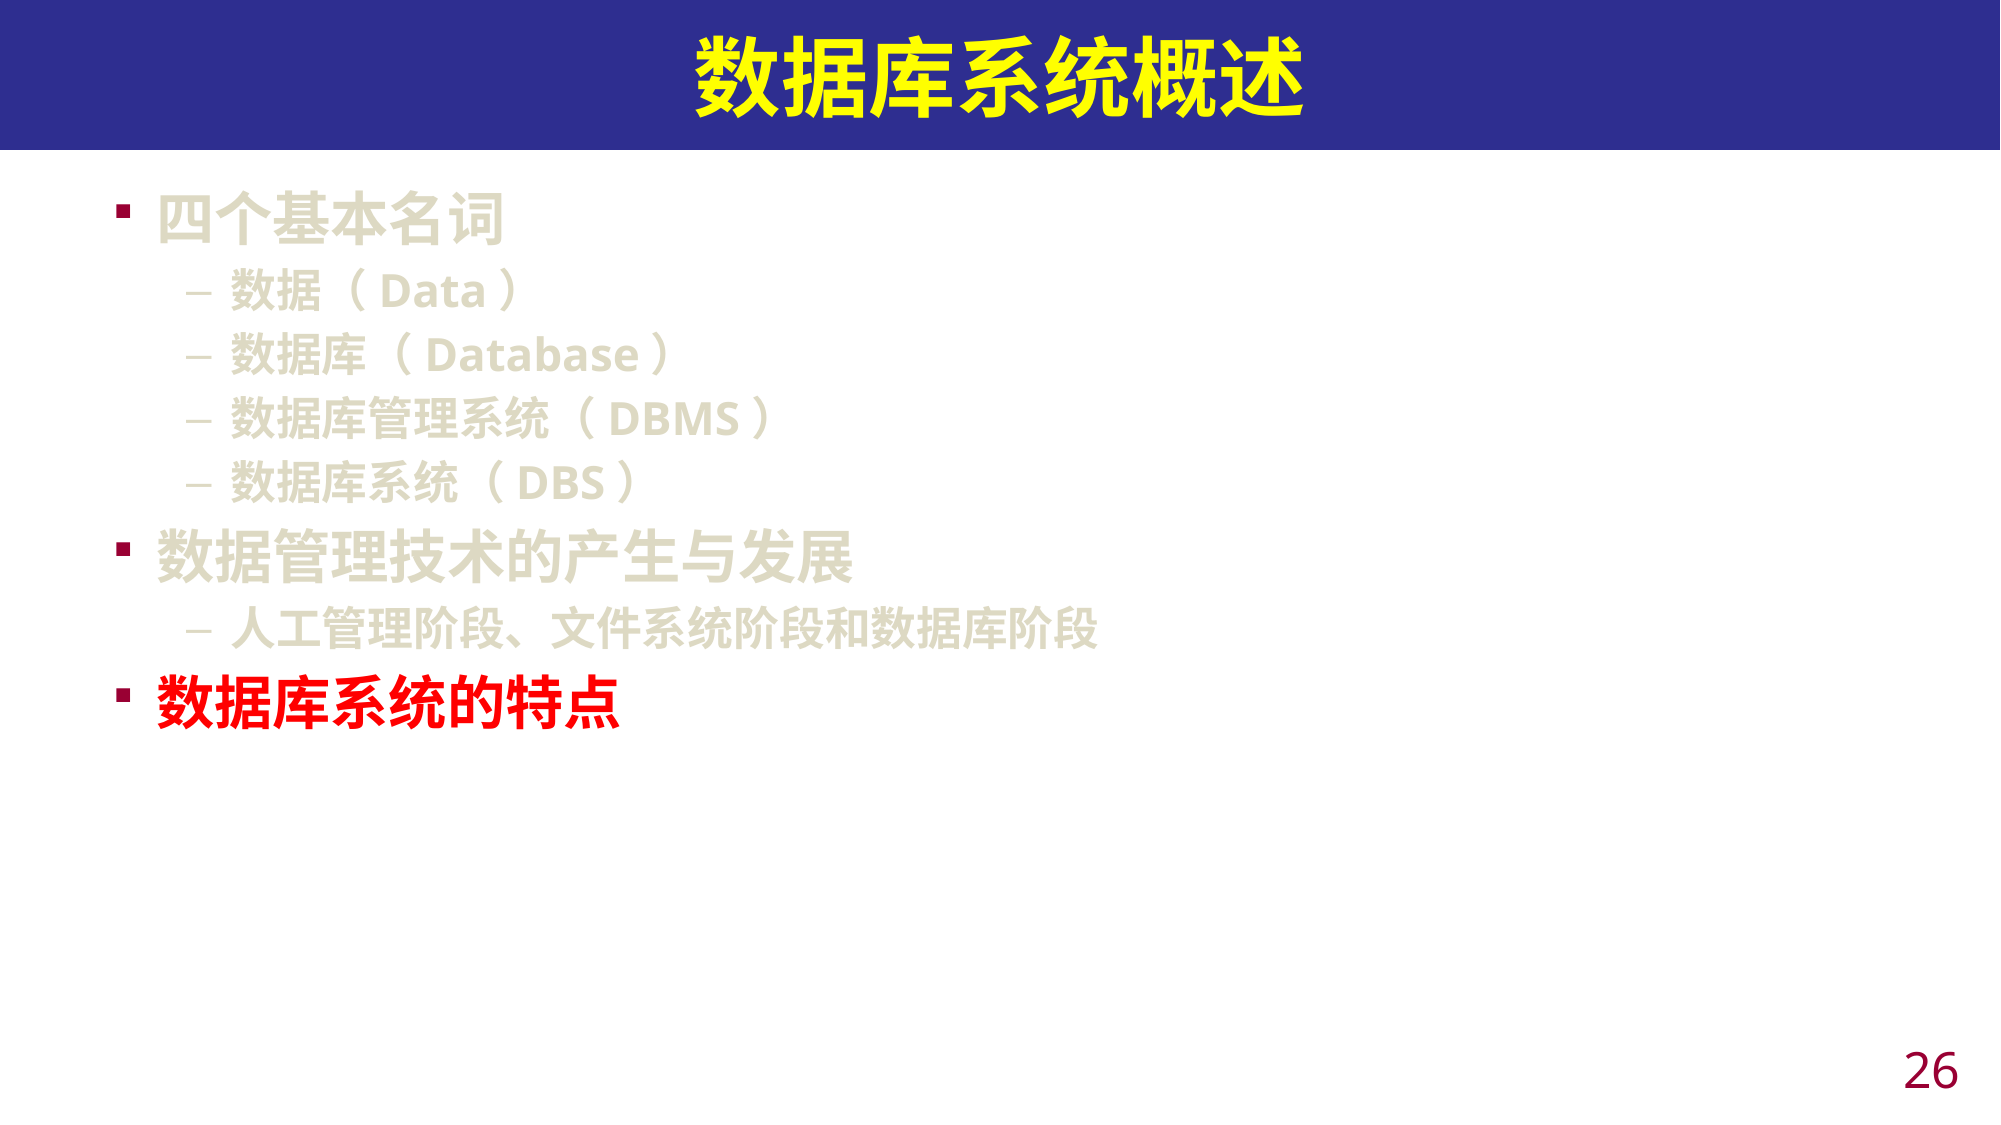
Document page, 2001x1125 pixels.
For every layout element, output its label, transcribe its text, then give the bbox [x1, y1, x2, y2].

list 四个基本名词 数据（Data） 数据库（Database） 数据库管理系统（DBMS） 数据库系统（DBS） 数据管理技术的产生与发展 人工管理阶段、文件系统阶段和数据库阶段 数据库系统的特点 [97, 174, 1863, 1073]
slide_number 25 [1550, 1048, 1975, 1096]
title 数据库系统概述 [0, 0, 2000, 150]
